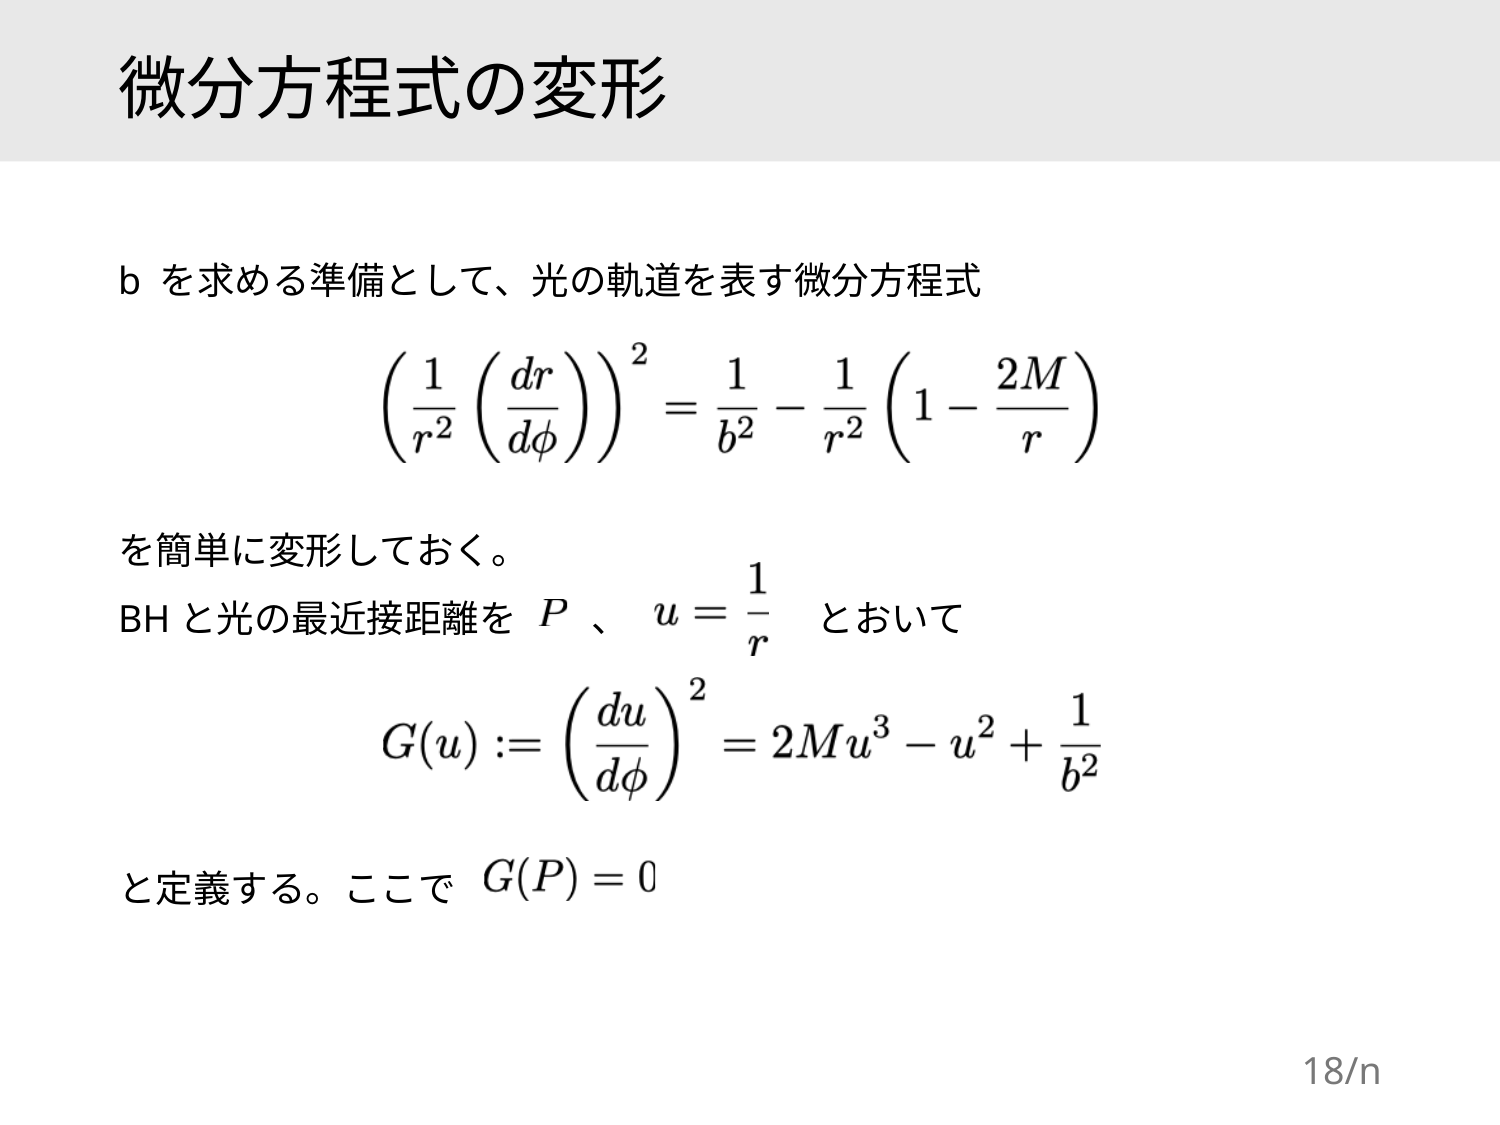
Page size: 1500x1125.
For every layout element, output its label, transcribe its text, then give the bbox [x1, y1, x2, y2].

slide_number 18/n [1059, 1042, 1397, 1103]
picture [654, 561, 770, 656]
text_box b を求める準備として、光の軌道を表す微分方程式 を簡単に変形しておく。 BHと光の最近接距離を 、 とおいて と定義する。ここで [103, 227, 1397, 1065]
picture [483, 856, 656, 901]
picture [382, 341, 1099, 463]
text_box [0, 0, 1500, 163]
picture [538, 599, 568, 627]
picture [382, 676, 1102, 802]
title 微分方程式の変形 [103, 11, 1397, 173]
